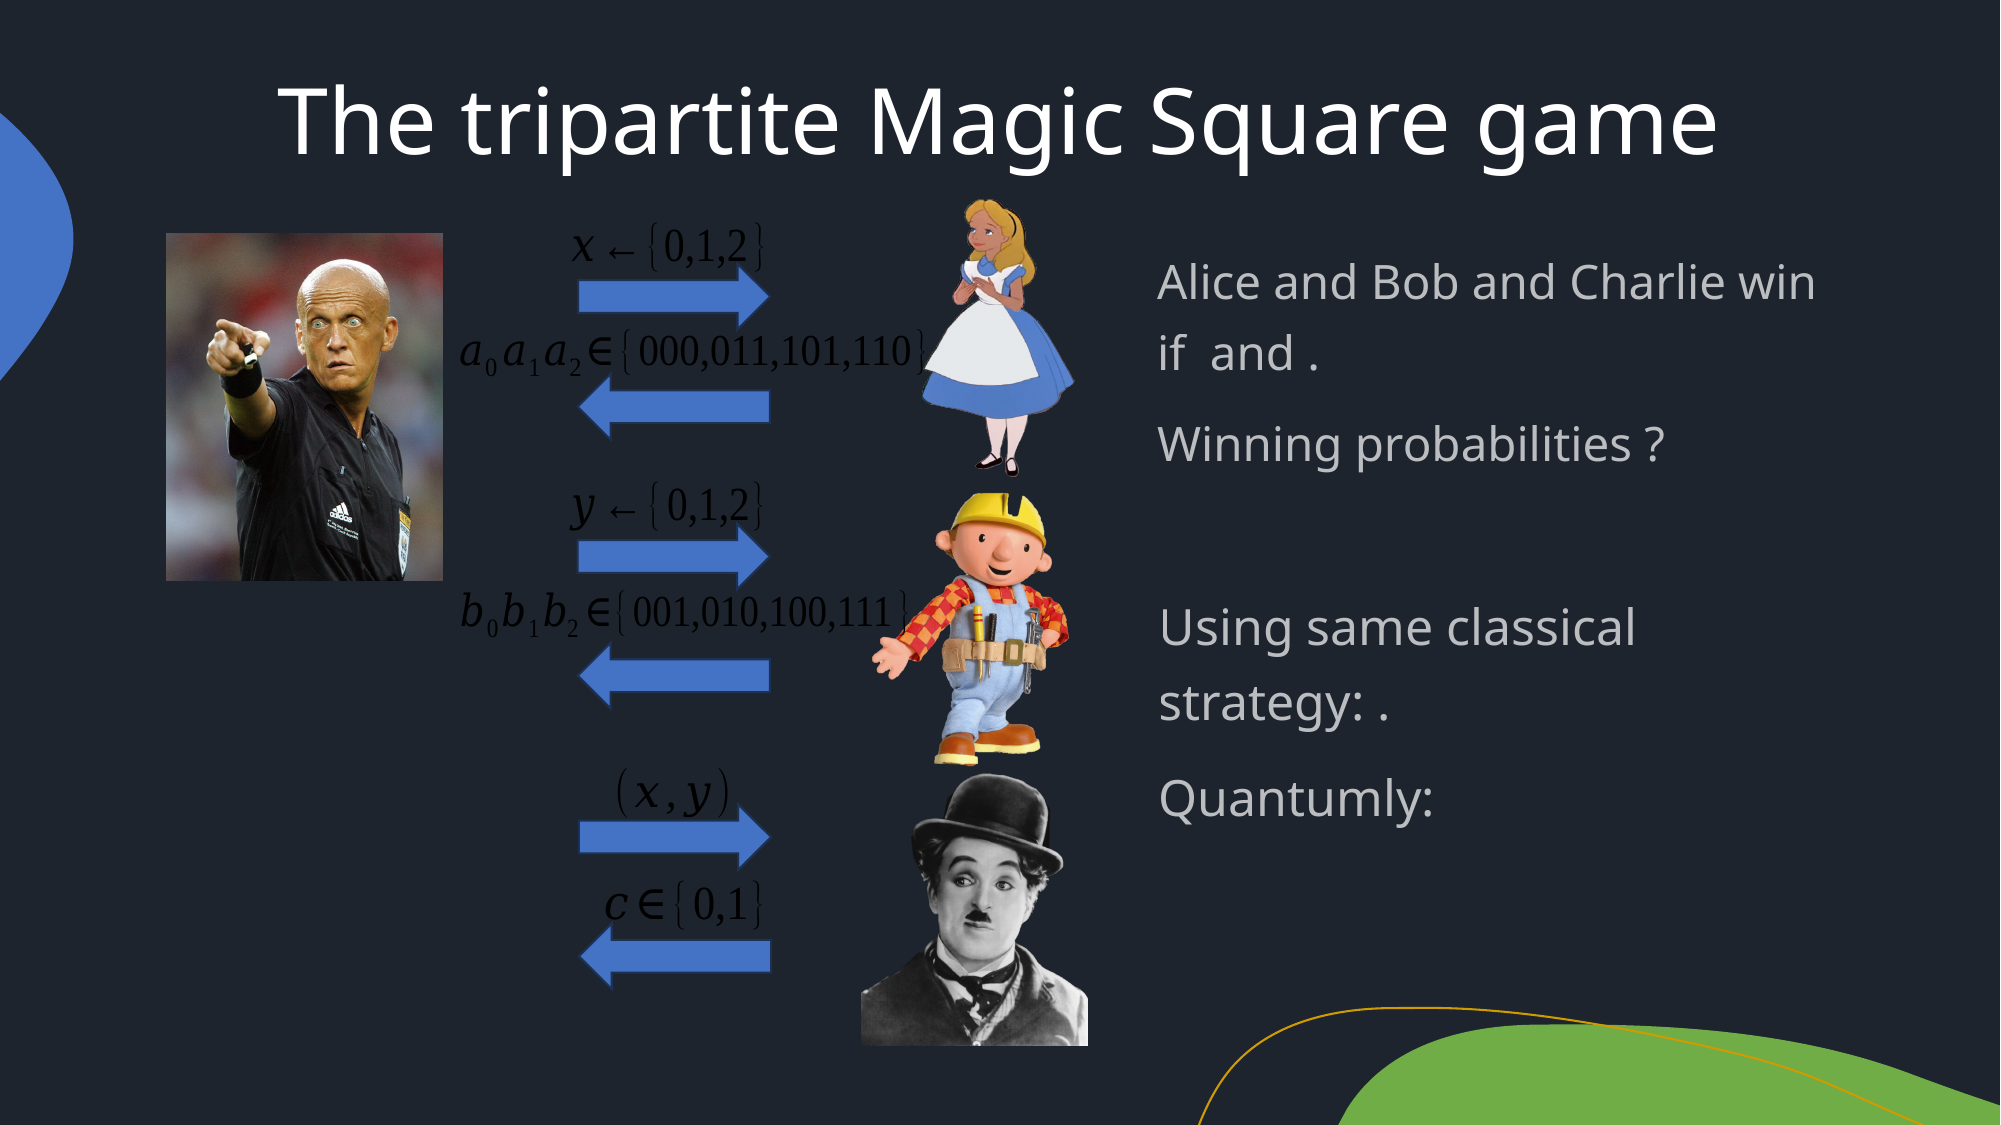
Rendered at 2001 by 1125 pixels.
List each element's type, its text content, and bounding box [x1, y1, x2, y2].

text_box [576, 521, 772, 592]
title The tripartite Magic Square game [125, 0, 1875, 250]
text_box [577, 261, 772, 332]
text_box [576, 371, 771, 443]
text_box [577, 801, 773, 873]
text_box [576, 640, 771, 711]
picture [814, 458, 1133, 1046]
picture [166, 233, 443, 581]
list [912, 191, 1078, 458]
text_box [577, 920, 773, 992]
